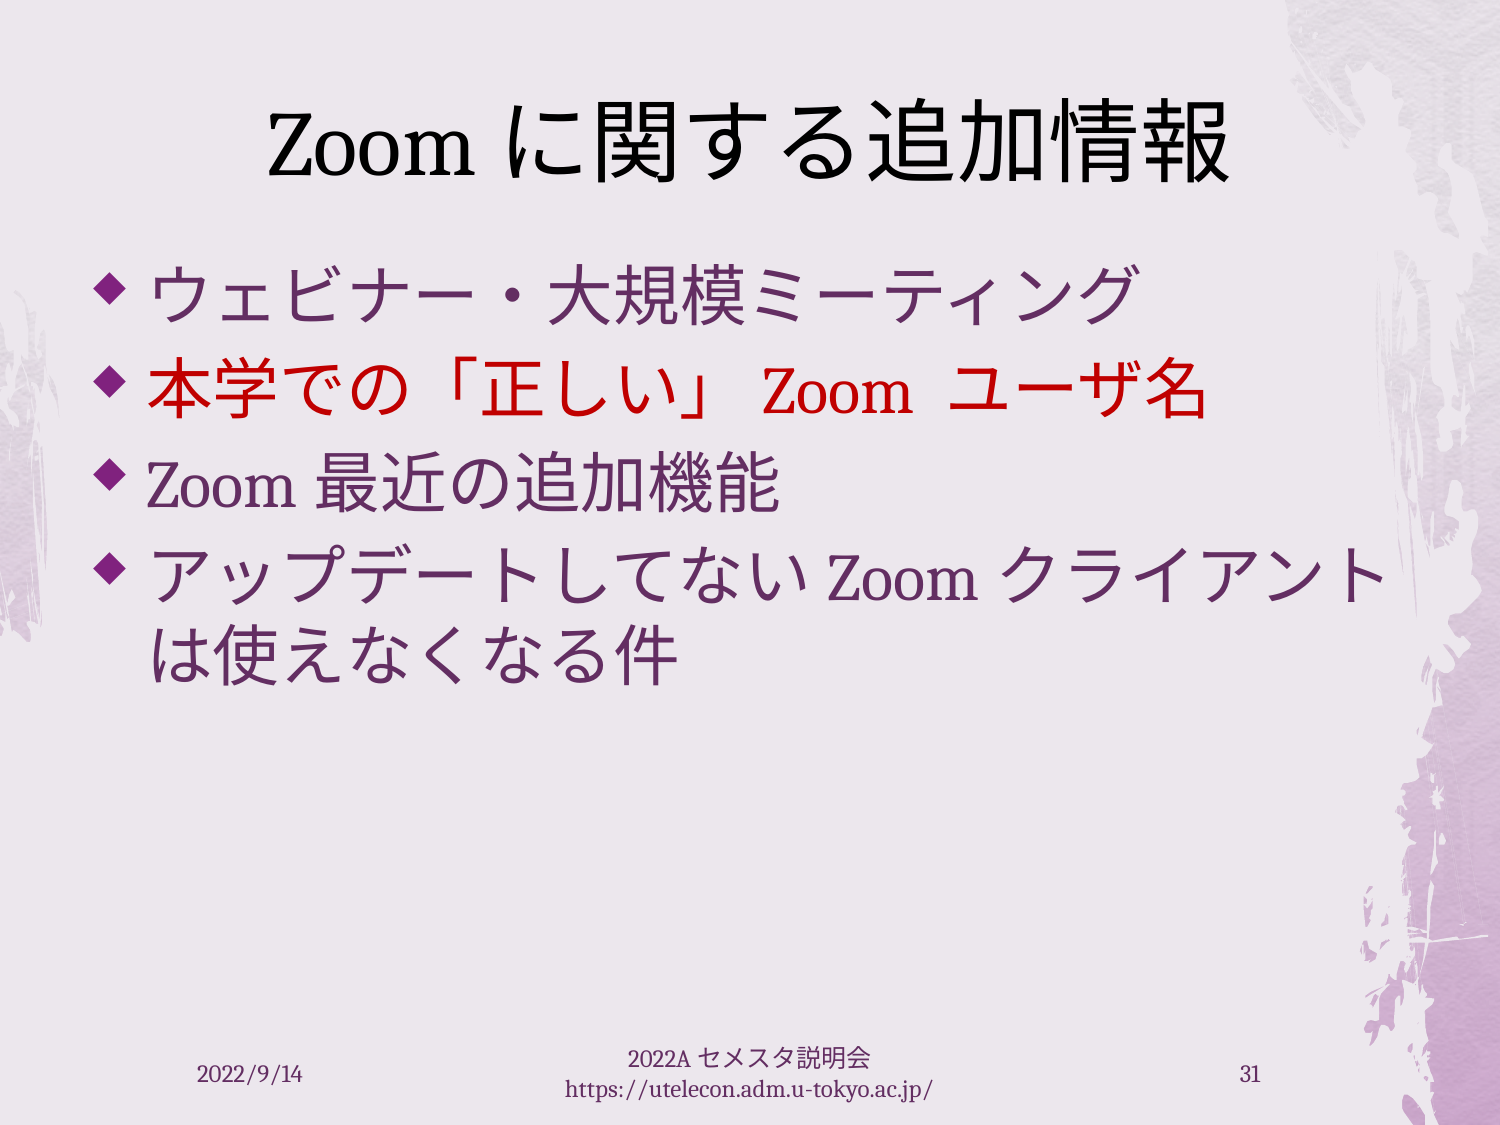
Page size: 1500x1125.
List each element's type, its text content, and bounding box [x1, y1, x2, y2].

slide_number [75, 1042, 425, 1103]
list ウェビナー・大規模ミーティング 本学での「正しい」Zoom ユーザ名 Zoom最近の追加機能 アップデートしてないZoomクライアントは使えなくなる件 [75, 246, 1425, 989]
footer 2022Aセメスタ説明会 https://utelecon.adm.u-tokyo.ac.jp/ [512, 1042, 988, 1103]
title Zoomに関する追加情報 [75, 45, 1425, 233]
slide_number 31 [1074, 1042, 1425, 1103]
